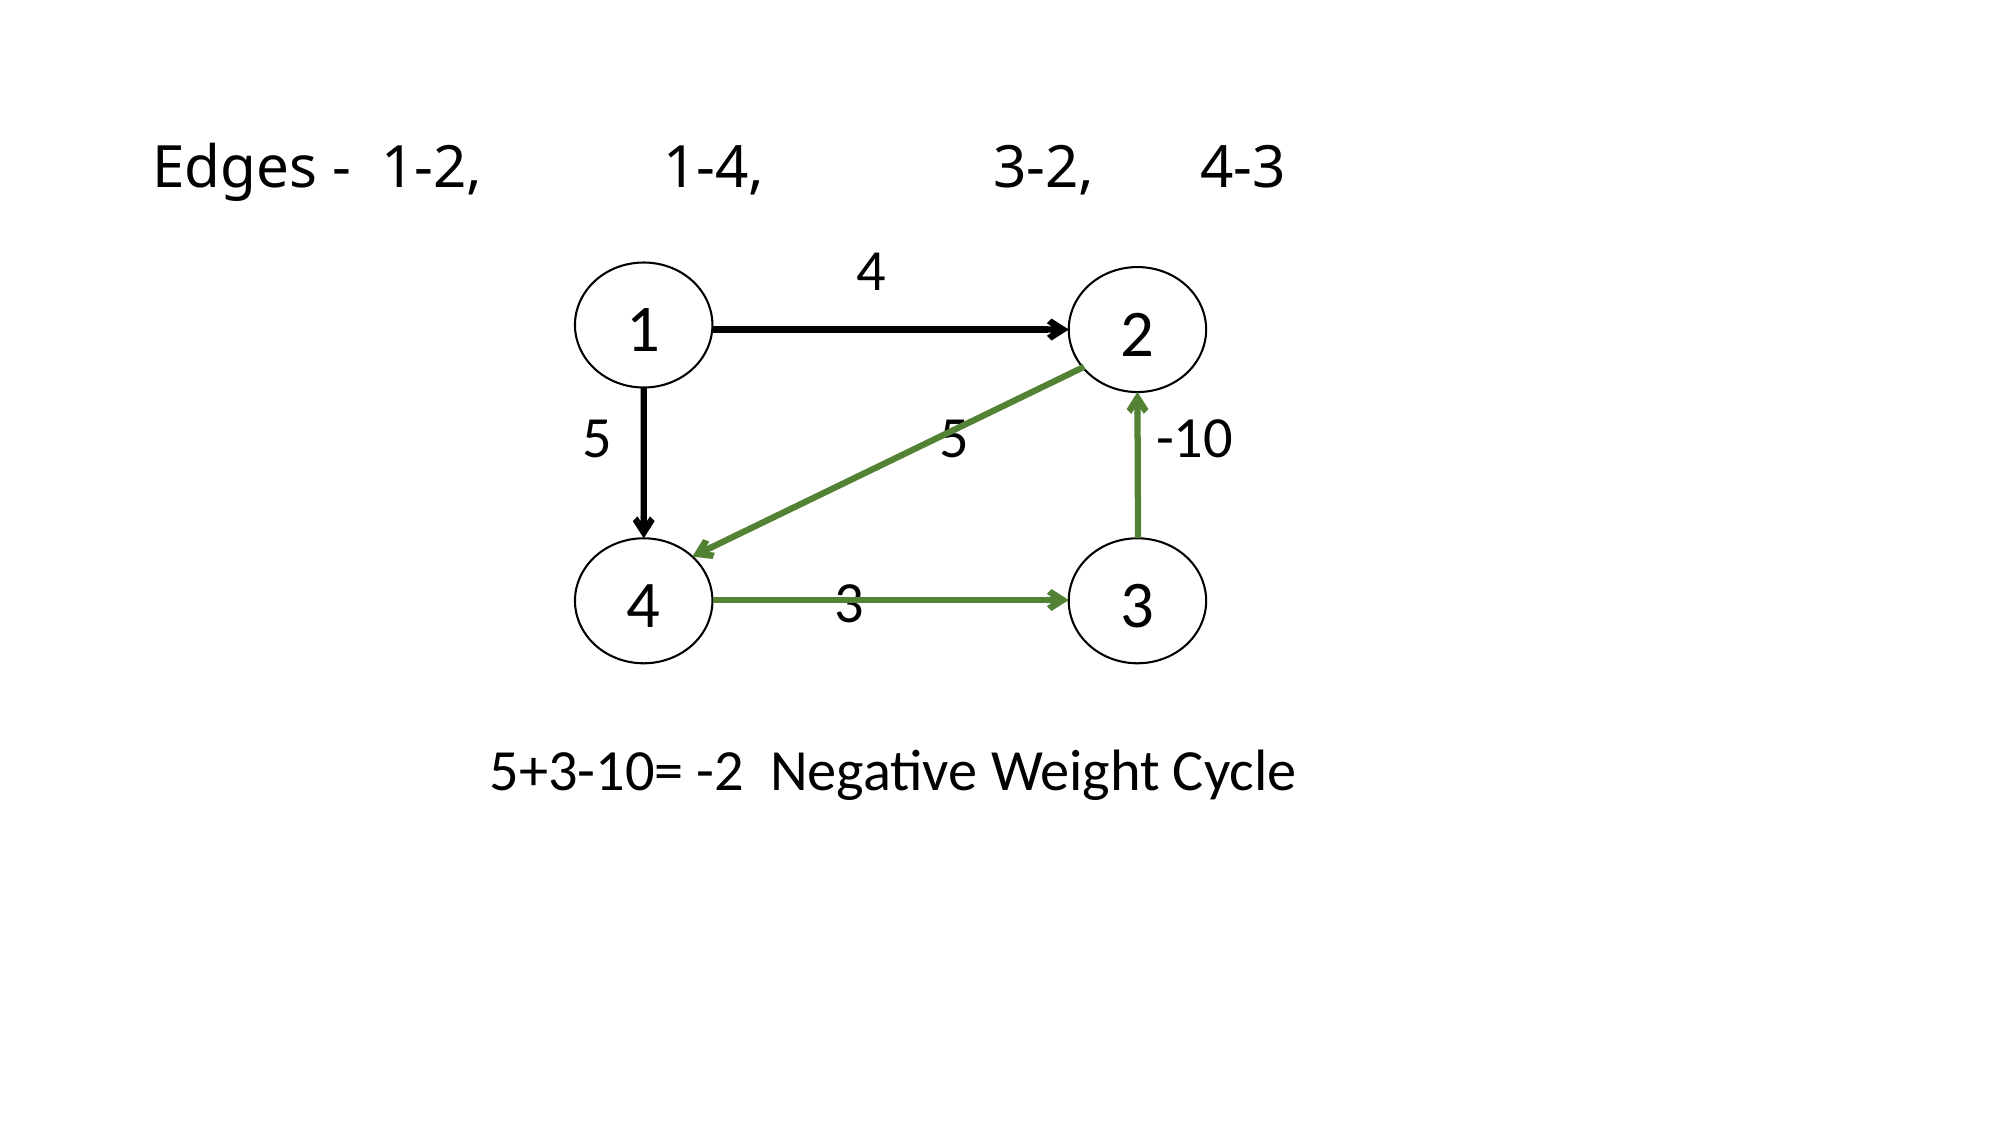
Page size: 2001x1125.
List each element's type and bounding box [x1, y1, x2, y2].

list [324, 232, 1675, 1088]
title [137, 59, 1863, 278]
text_box [573, 261, 1208, 665]
